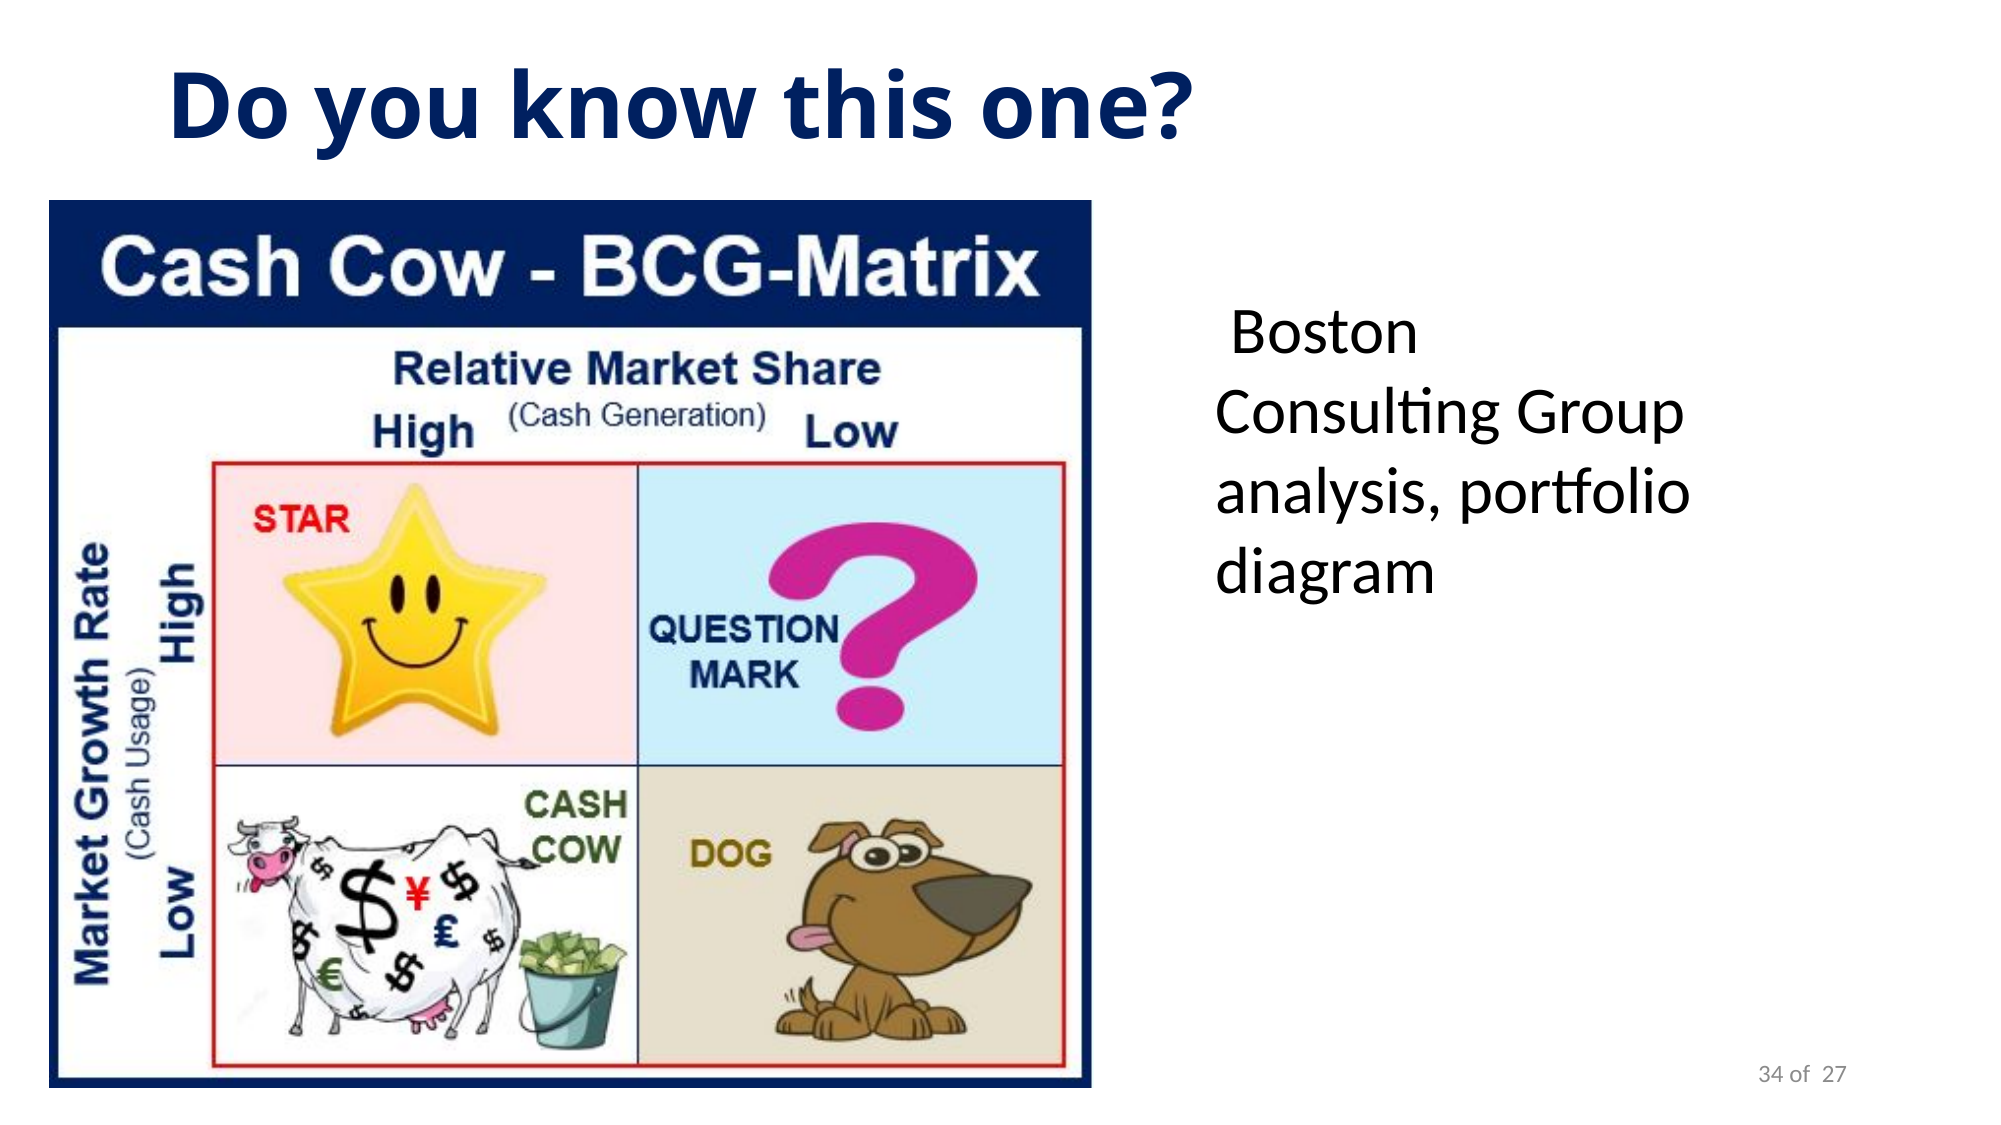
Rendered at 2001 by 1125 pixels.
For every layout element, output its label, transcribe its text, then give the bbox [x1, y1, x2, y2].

text_box Do you know this one? [151, 0, 1877, 218]
picture [49, 200, 1094, 1088]
text_box Boston Consulting Group analysis, portfolio diagram [1201, 279, 1722, 615]
slide_number 34 [1412, 1042, 1863, 1103]
